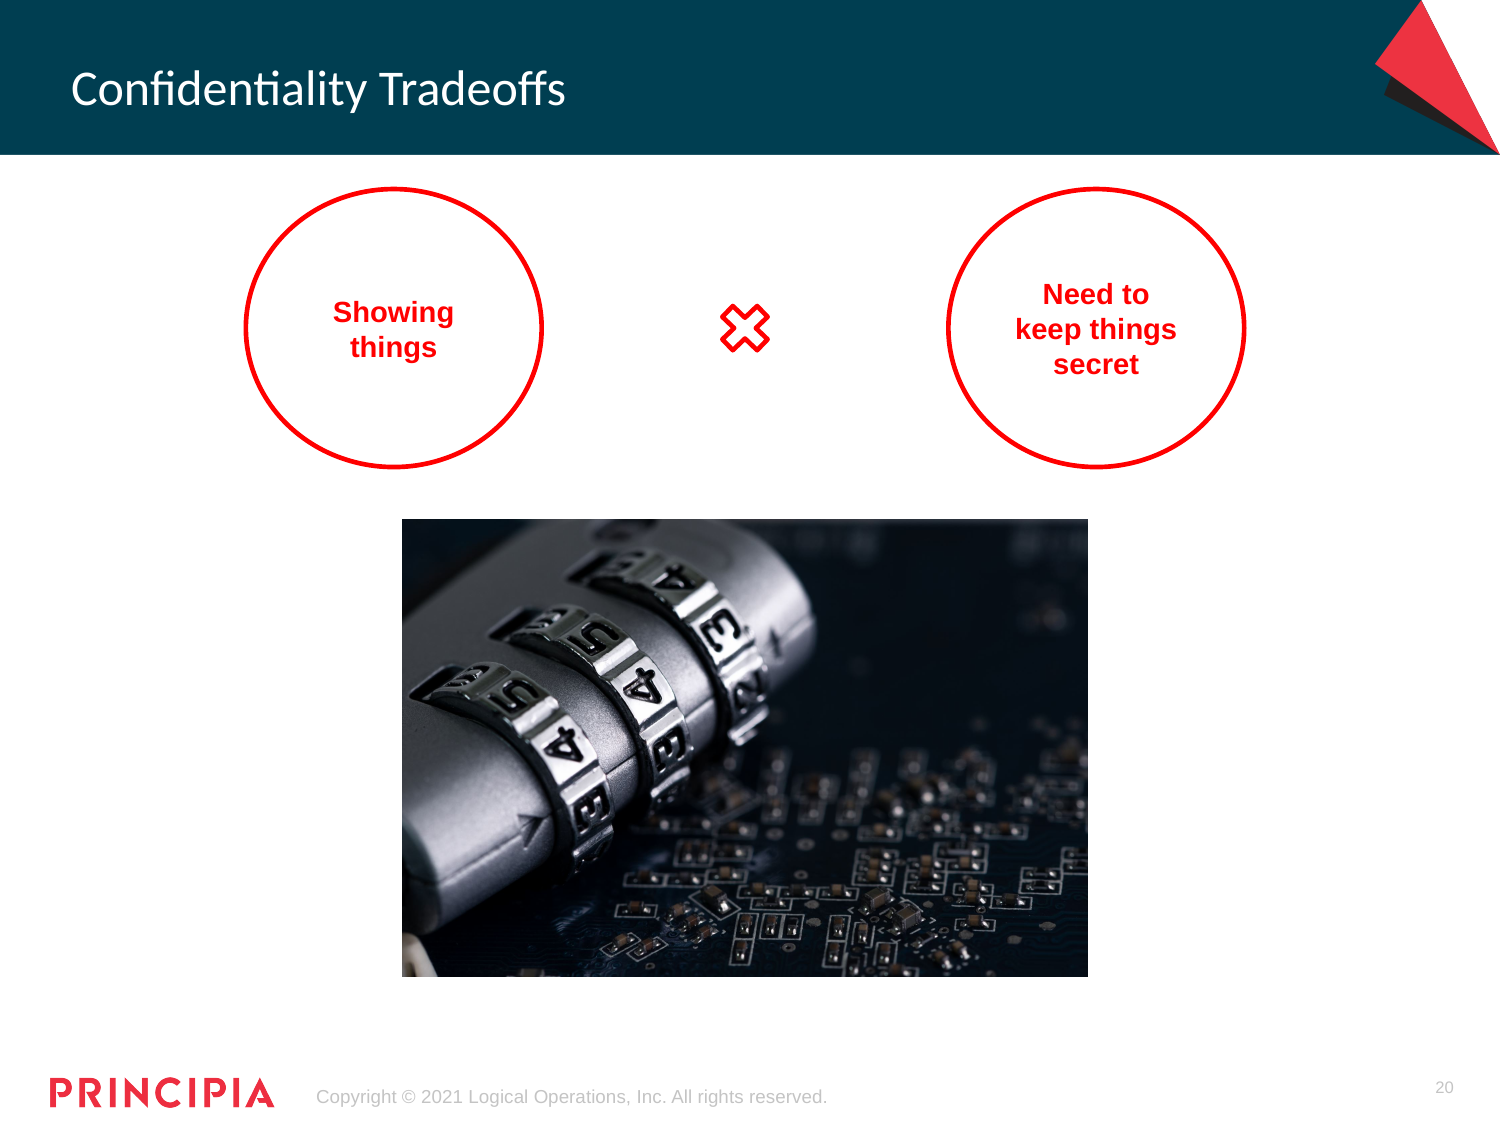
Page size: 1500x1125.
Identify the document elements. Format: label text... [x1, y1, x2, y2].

text_box [722, 306, 768, 351]
picture [402, 519, 1088, 977]
text_box Showing things [245, 189, 542, 468]
slide_number 20 [1118, 1057, 1469, 1118]
title Confidentiality Tradeoffs [56, 16, 1350, 155]
picture [1376, 0, 1500, 155]
text_box Need to keep things secret [948, 189, 1245, 468]
picture [50, 1077, 275, 1108]
